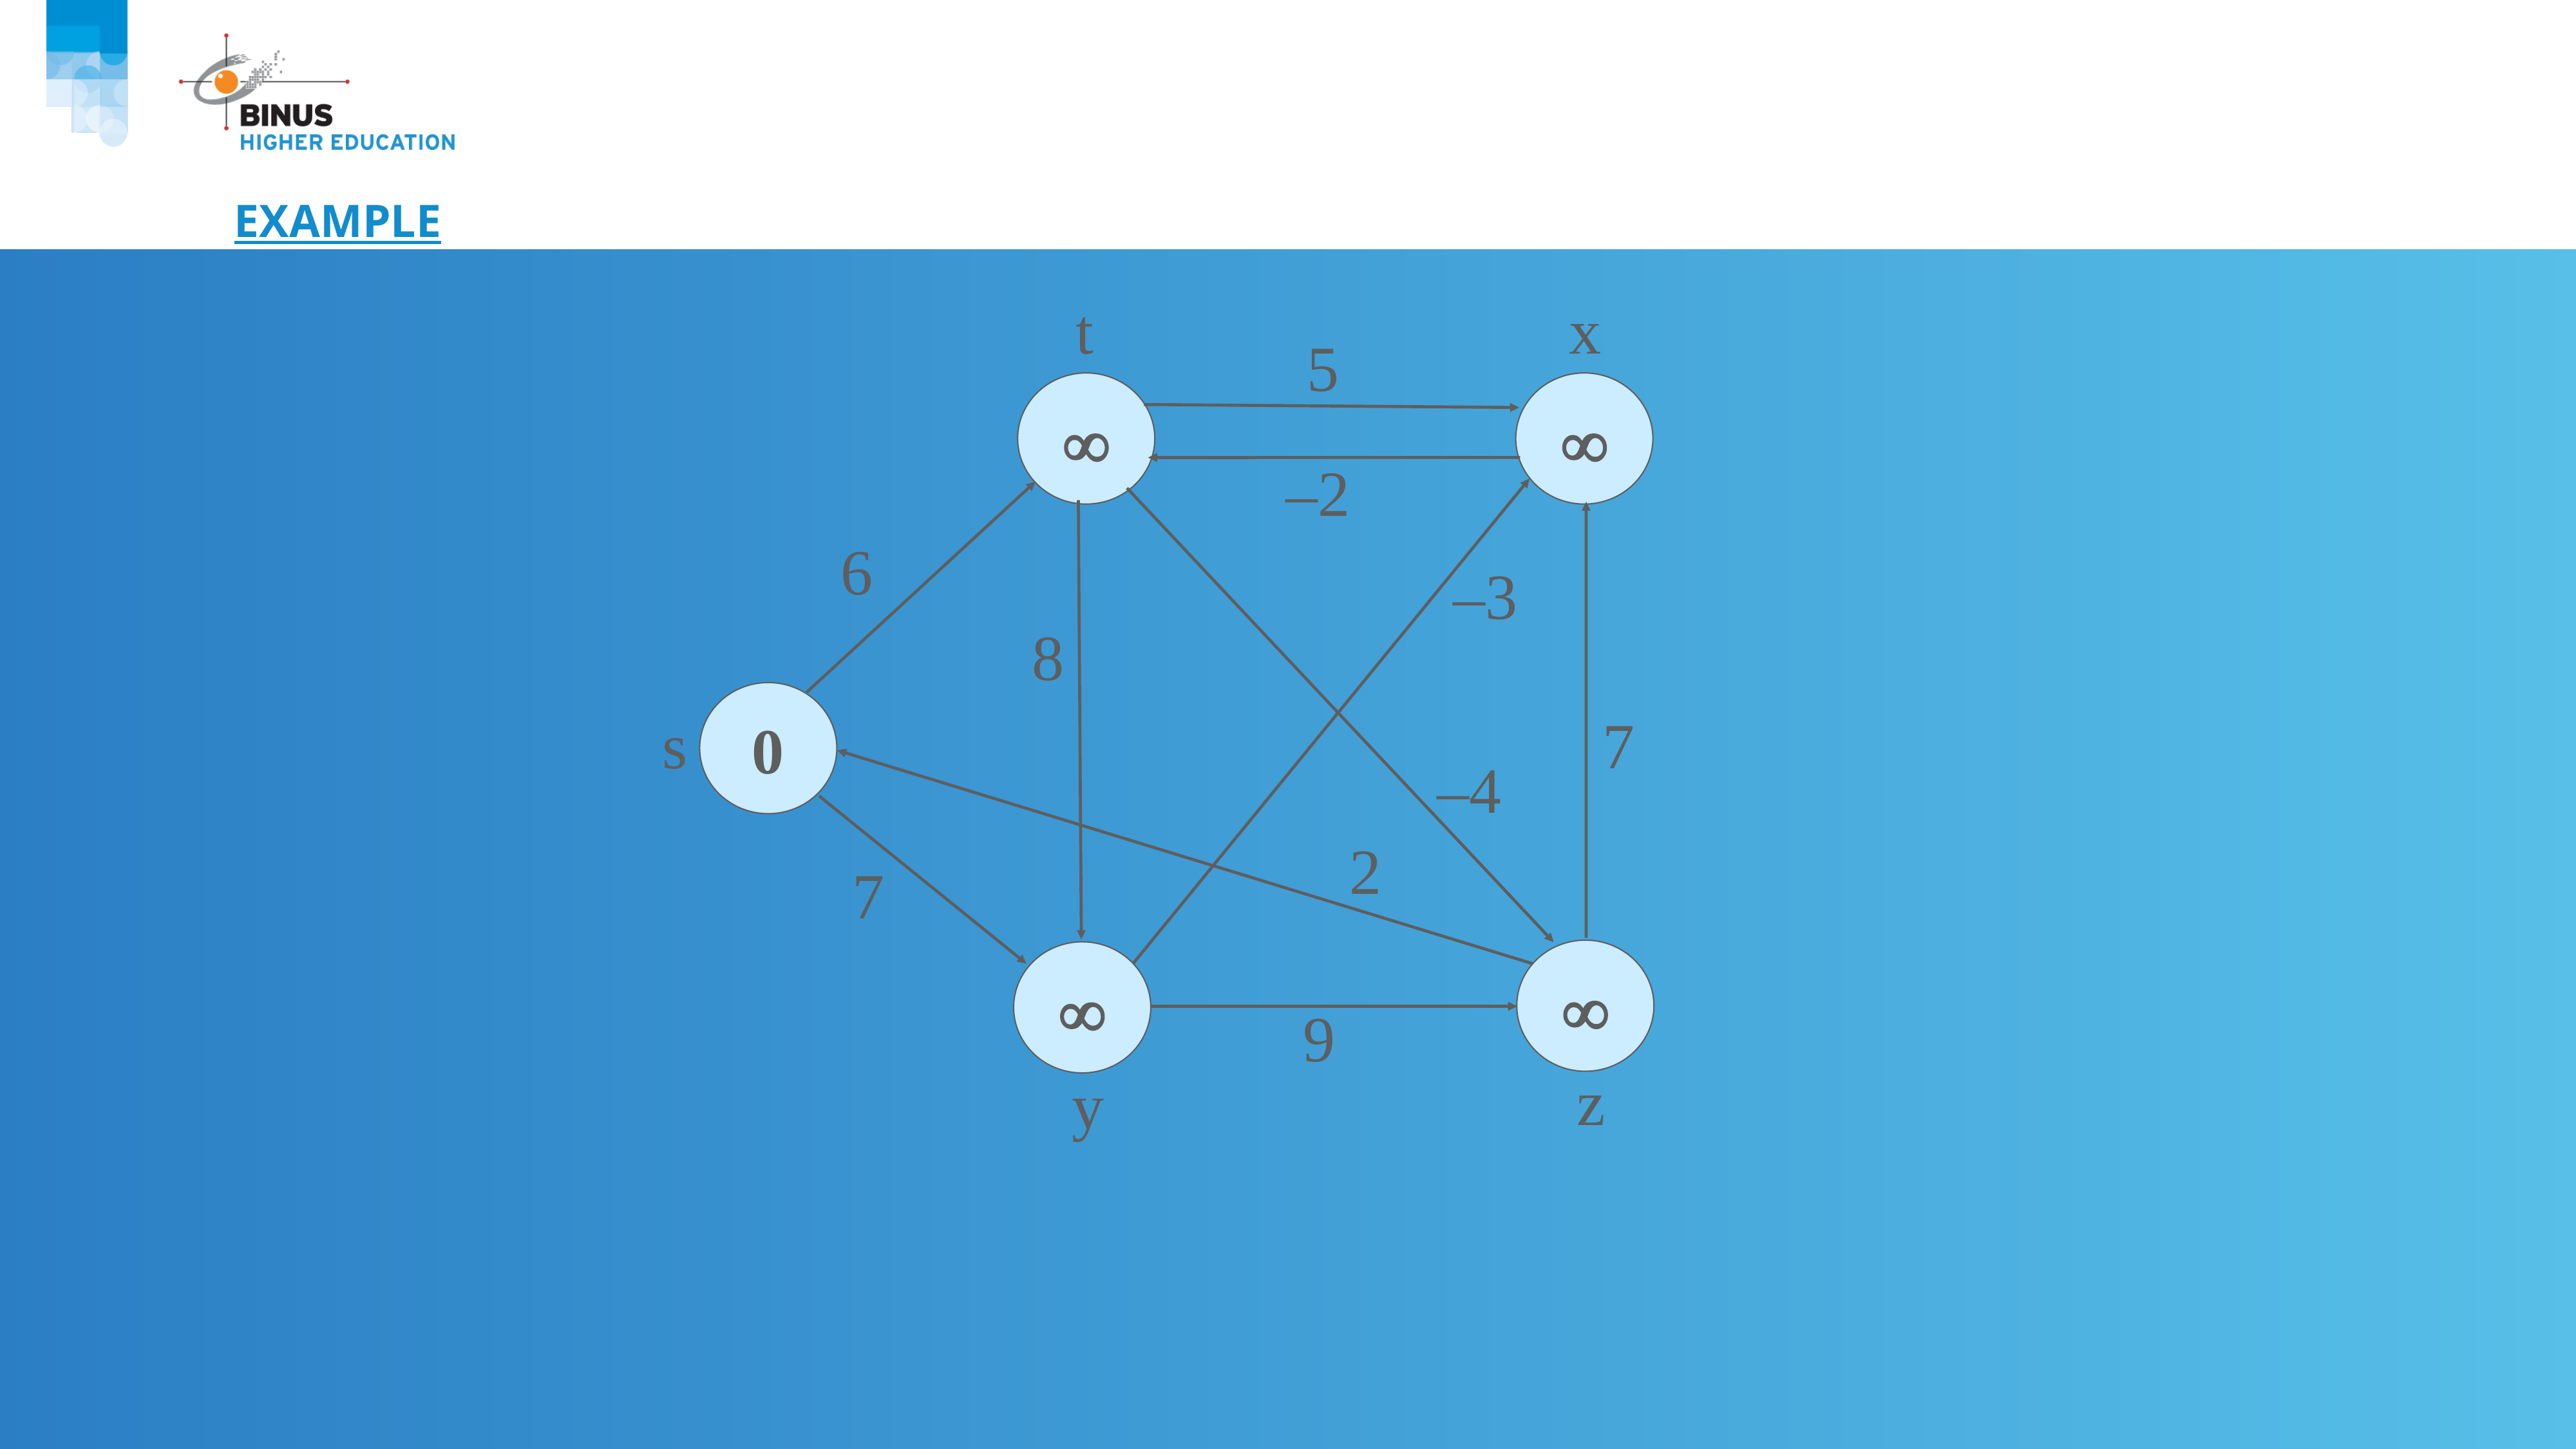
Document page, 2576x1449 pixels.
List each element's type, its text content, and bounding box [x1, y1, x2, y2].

text_box t [1066, 285, 1104, 372]
text_box 7 [1593, 699, 1645, 787]
text_box [1148, 453, 1276, 462]
text_box [1349, 403, 1519, 412]
text_box [806, 481, 1036, 693]
text_box 2 [1340, 824, 1392, 912]
text_box z [1567, 1056, 1615, 1144]
text_box 9 [1294, 992, 1345, 1079]
text_box x [1559, 285, 1611, 372]
text_box –4 [1427, 744, 1511, 831]
text_box –2 [1276, 446, 1360, 534]
text_box [1448, 831, 1554, 942]
text_box  [1013, 942, 1151, 1070]
text_box 5 [1297, 322, 1349, 409]
text_box  [1515, 373, 1653, 504]
text_box 0 [699, 682, 837, 814]
text_box [837, 748, 1340, 905]
text_box [1345, 1002, 1517, 1010]
text_box y [1062, 1059, 1114, 1146]
text_box –3 [1443, 550, 1528, 637]
text_box 6 [831, 526, 883, 613]
title Example [228, 197, 1784, 252]
text_box [1582, 502, 1591, 938]
text_box [1471, 478, 1530, 550]
text_box  [1517, 940, 1654, 1069]
text_box 8 [1022, 611, 1074, 699]
text_box 7 [843, 849, 895, 936]
text_box [895, 857, 1027, 964]
text_box  [1018, 373, 1155, 504]
picture [46, 0, 455, 154]
text_box s [652, 699, 697, 787]
text_box [1077, 826, 1086, 940]
